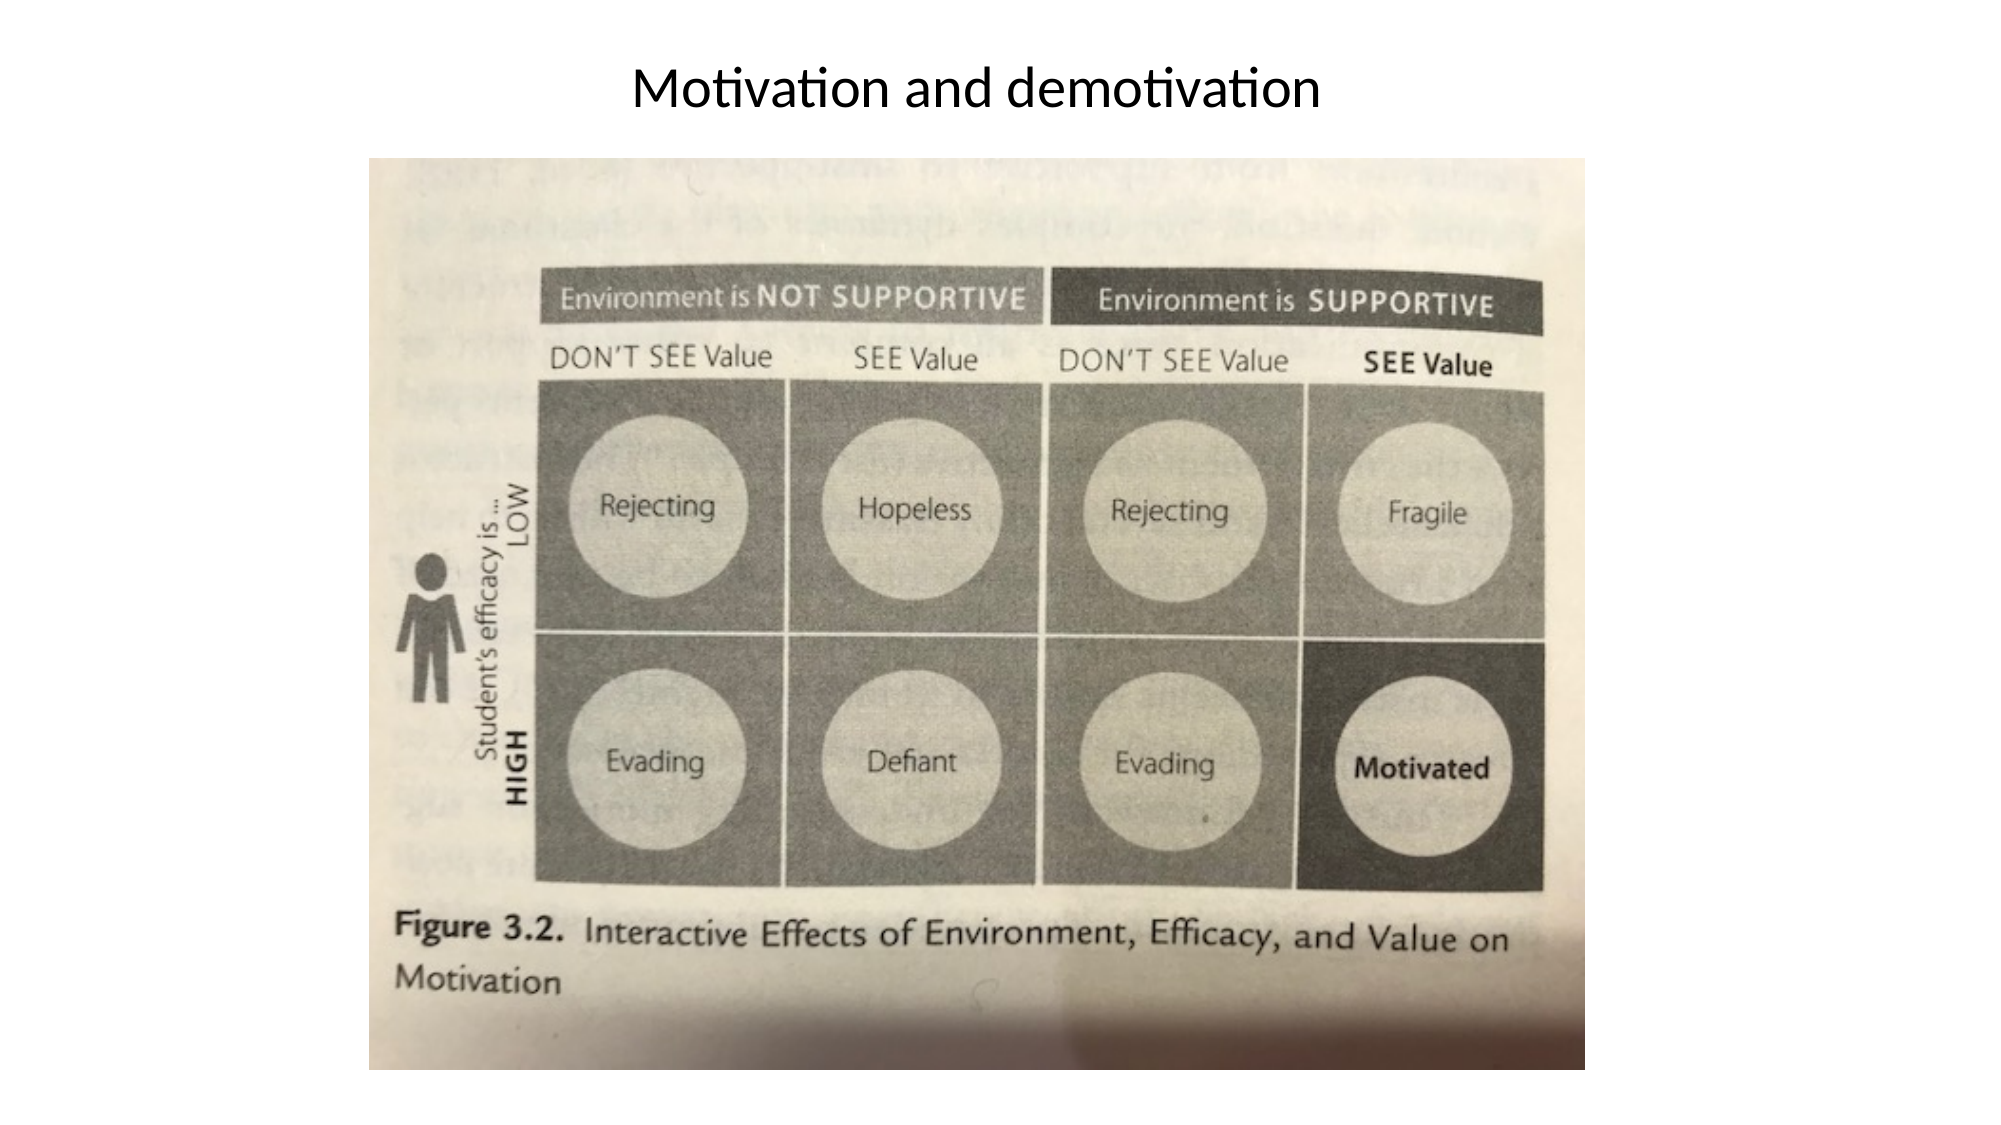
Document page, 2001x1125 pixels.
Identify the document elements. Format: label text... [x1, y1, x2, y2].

text_box Motivation and demotivation [617, 41, 1338, 127]
picture [369, 158, 1585, 1070]
